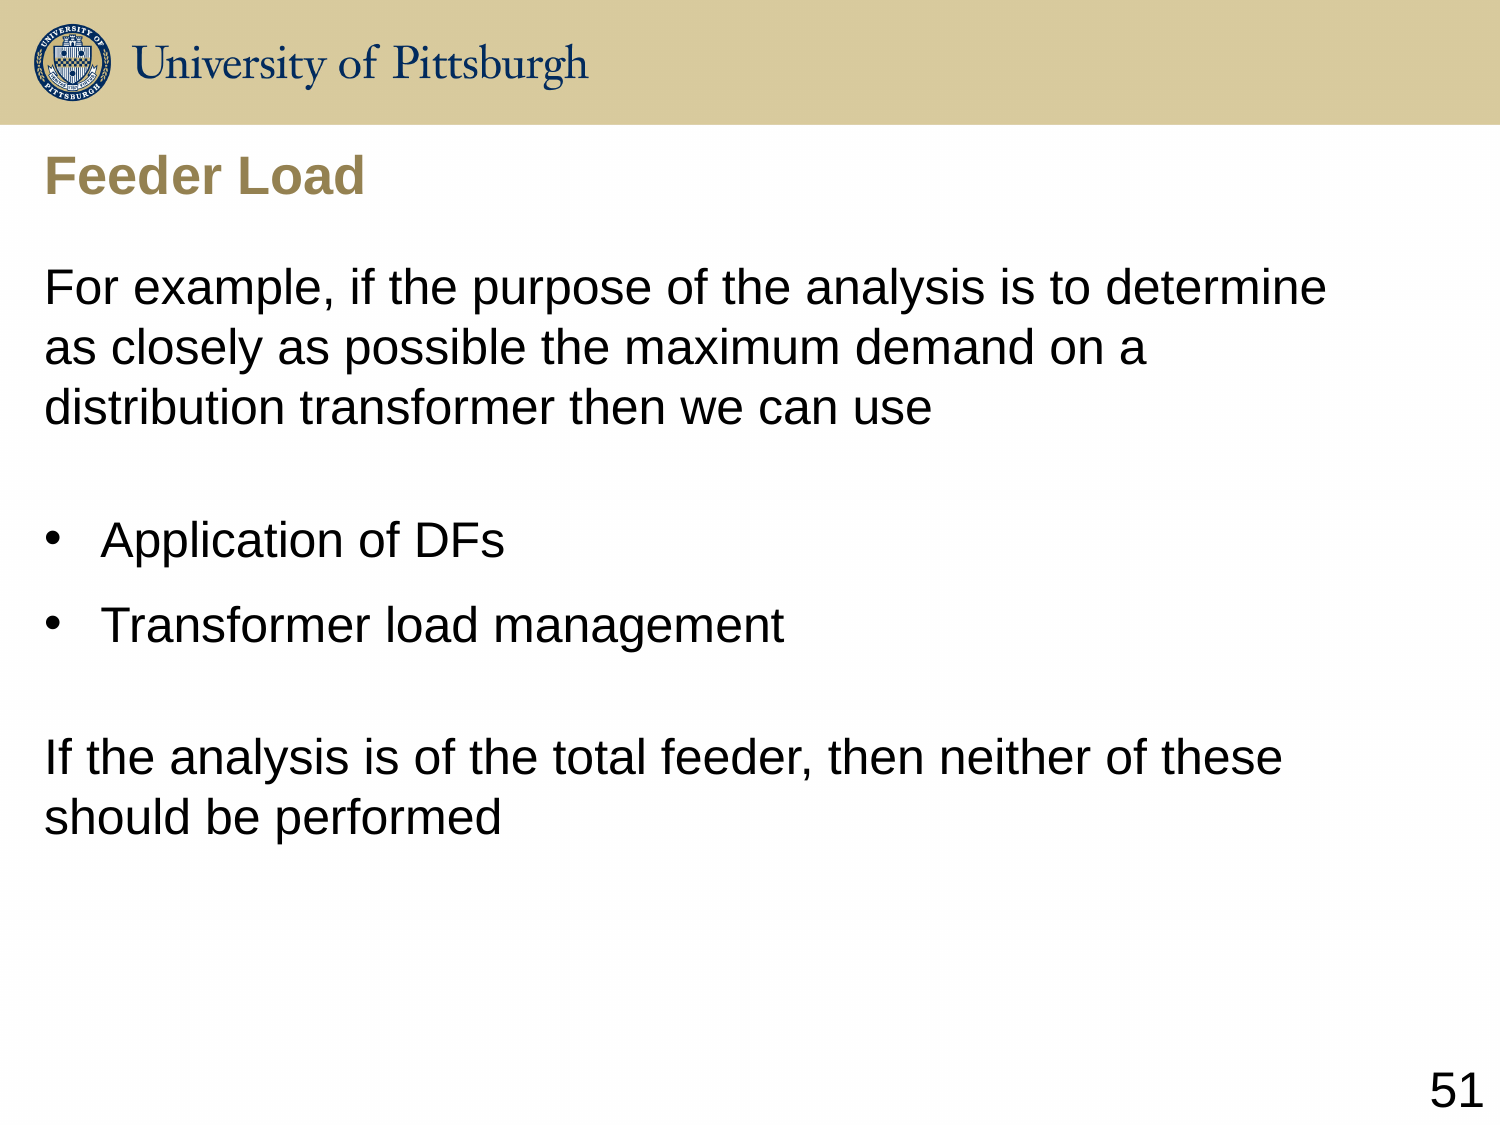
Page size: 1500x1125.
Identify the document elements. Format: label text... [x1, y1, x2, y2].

title Feeder Load [29, 125, 1500, 221]
text_box For example, if the purpose of the analysis is to determine as closely as possible the maximum demand on a distribution transformer then we can use Application of DFs Transformer load management If the analysis is of the total feeder, then neither of these should be performed [29, 247, 1362, 853]
slide_number 51 [1362, 1050, 1500, 1125]
picture [0, 1, 1500, 1125]
